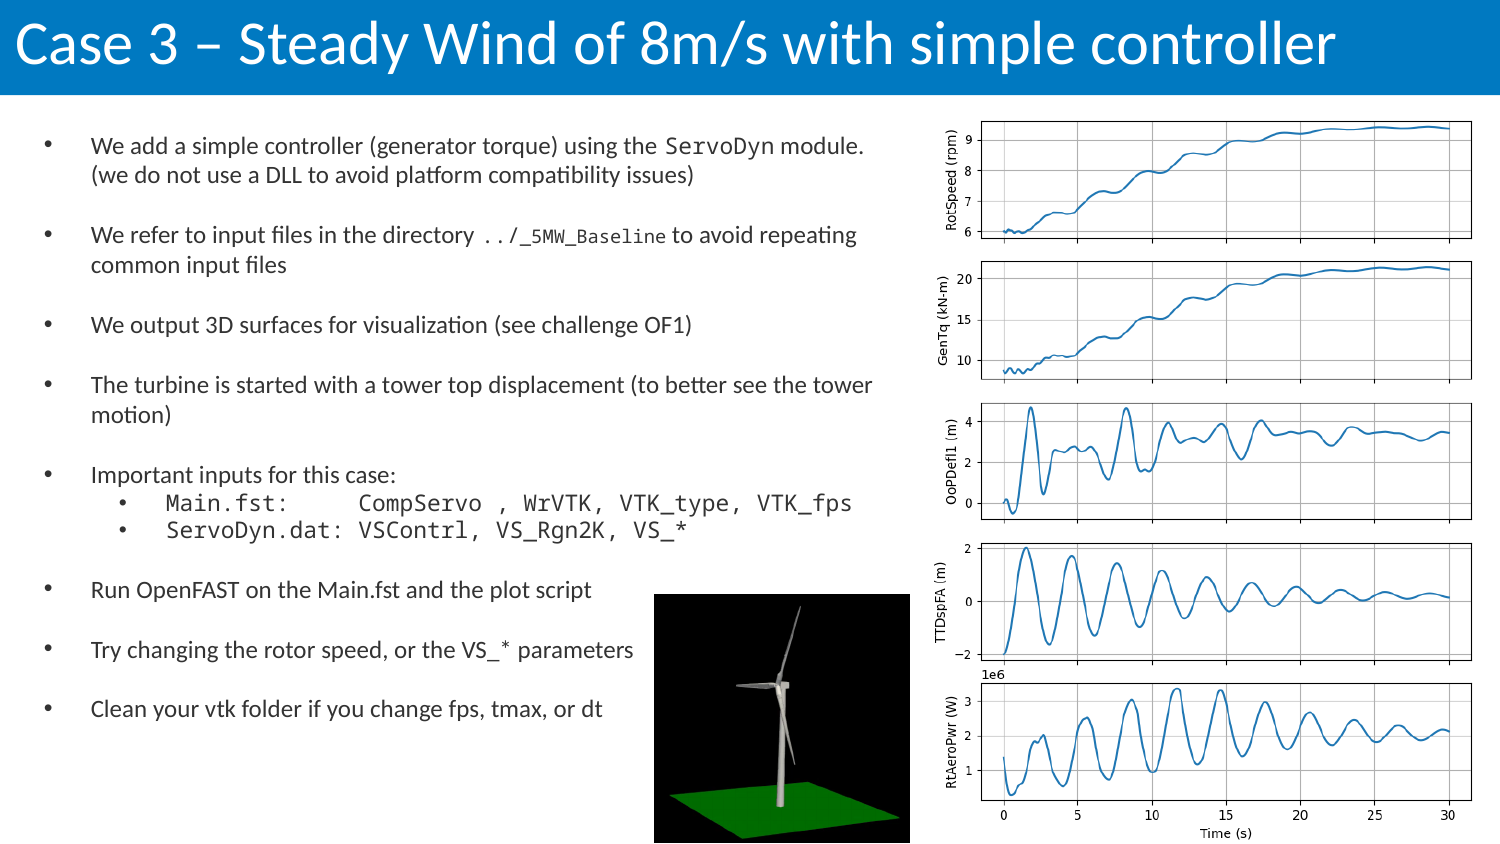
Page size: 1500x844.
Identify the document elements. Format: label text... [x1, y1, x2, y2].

picture [910, 106, 1500, 844]
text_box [653, 593, 911, 844]
text_box We add a simple controller (generator torque) using the ServoDyn module. (we do not use a DLL to avoid platform compatibility issues) We refer to input files in the directory ../_5MW_Baseline to avoid repeating common input files We output 3D surfaces for visualization (see challenge OF1) The turbine is started with a tower top displacement (to better see the tower motion) Important inputs for this case: Main.fst: CompServo , WrVTK, VTK_type, VTK_fps ServoDyn.dat: VSContrl, VS_Rgn2K, VS_* Run OpenFAST on the Main.fst and the plot script Try changing the rotor speed, or the VS_* parameters Clean your vtk folder if you change fps, tmax, or dt [29, 121, 897, 731]
title Case 3 – Steady Wind of 8m/s with simple controller [0, 0, 1500, 96]
